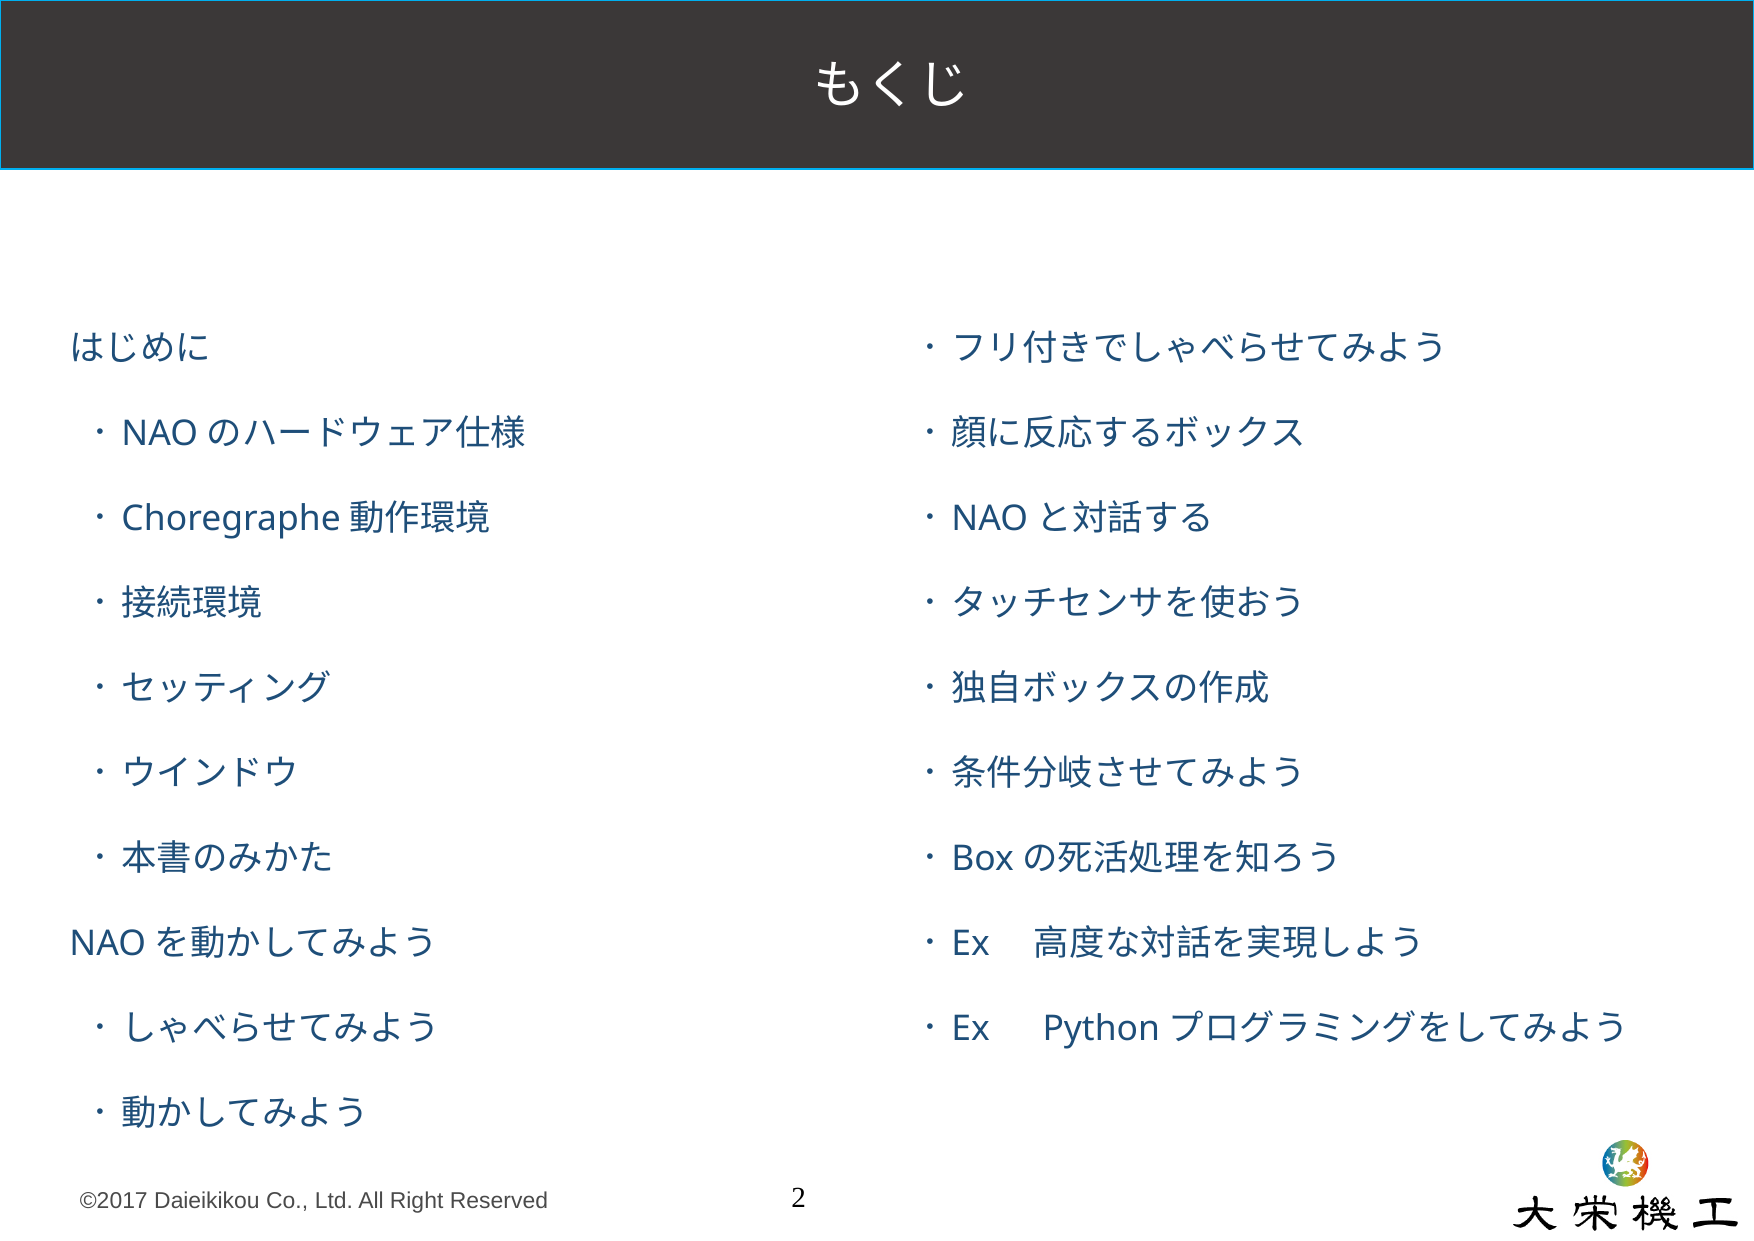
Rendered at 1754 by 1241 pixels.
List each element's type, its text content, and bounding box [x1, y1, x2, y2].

subtitle もくじ [112, 5, 1644, 160]
picture [1513, 1140, 1738, 1231]
slide_number 2 [777, 1162, 980, 1229]
list はじめに NAOのハードウェア仕様 Choregraphe動作環境 接続環境 セッティング ウインドウ 本書のみかた NAOを動かしてみよう しゃべらせてみよう 動かしてみよう [58, 271, 876, 1163]
list フリ付きでしゃべらせてみよう 顔に反応するボックス NAOと対話する タッチセンサを使おう 独自ボックスの作成 条件分岐させてみよう Boxの死活処理を知ろう Ex 高度な対話を実現しよう Ex Pythonプログラミングをしてみよう [888, 271, 1706, 1163]
